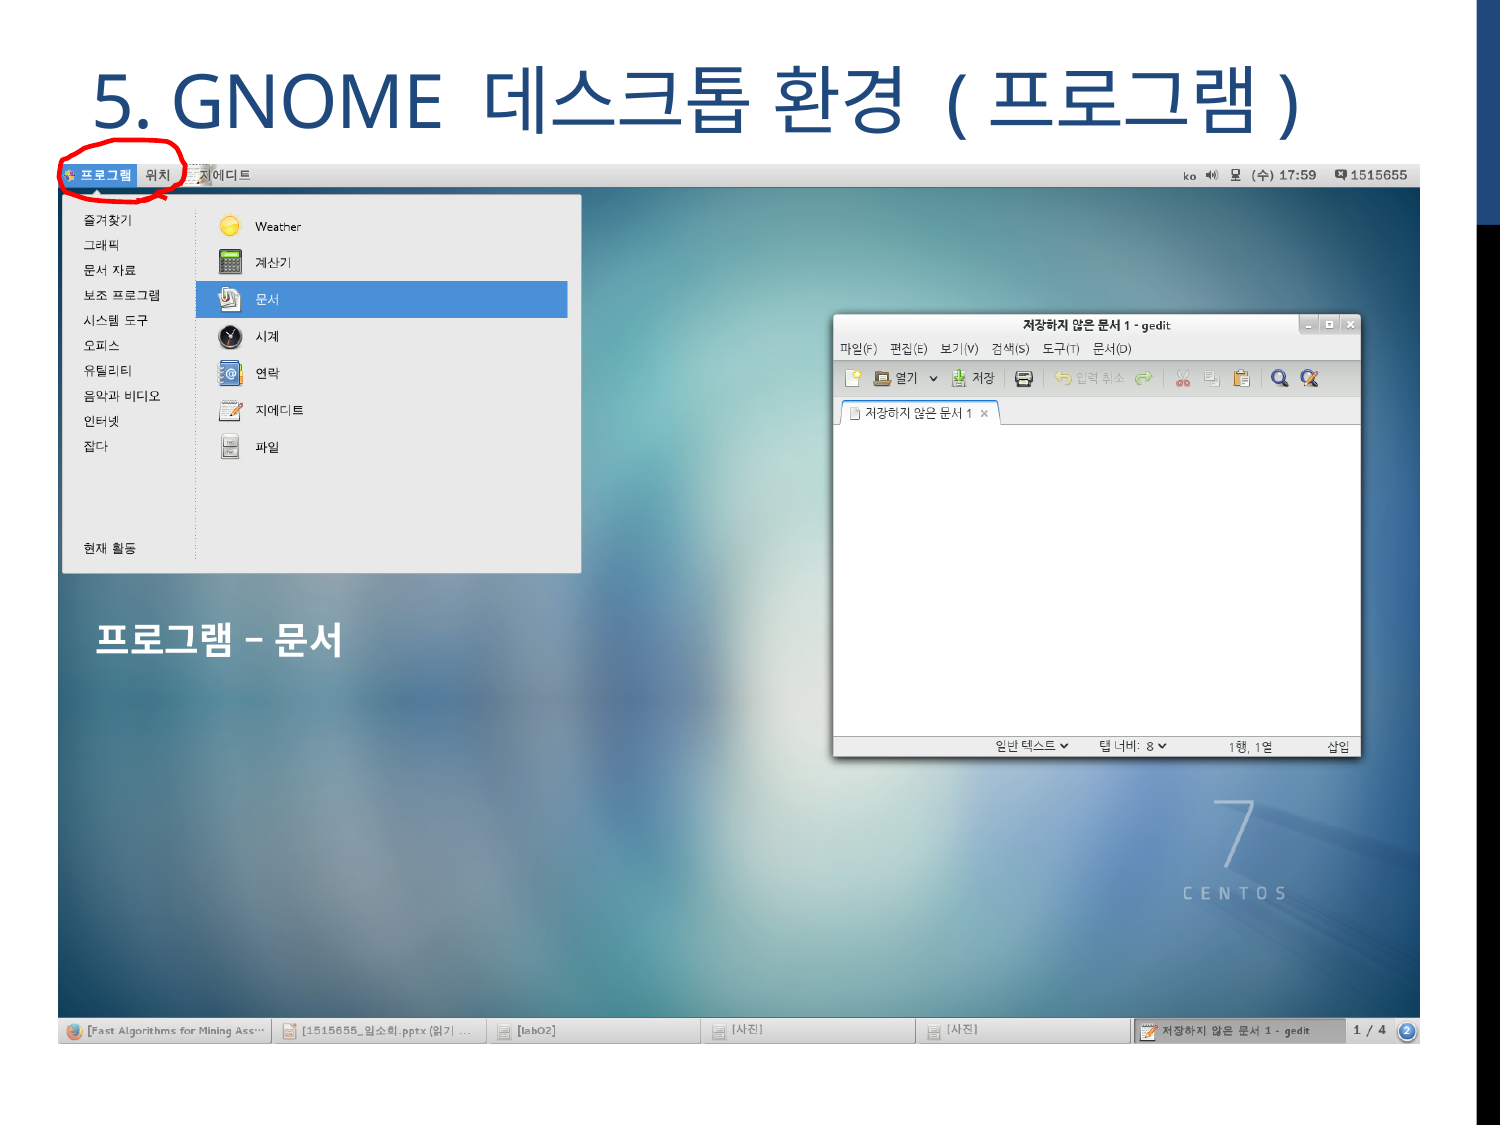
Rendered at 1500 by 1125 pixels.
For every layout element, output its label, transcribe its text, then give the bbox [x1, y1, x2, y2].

text_box [58, 137, 184, 162]
title 5. GNOME 데스크톱 환경 (프로그램) [76, 19, 1414, 151]
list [58, 163, 1421, 1044]
